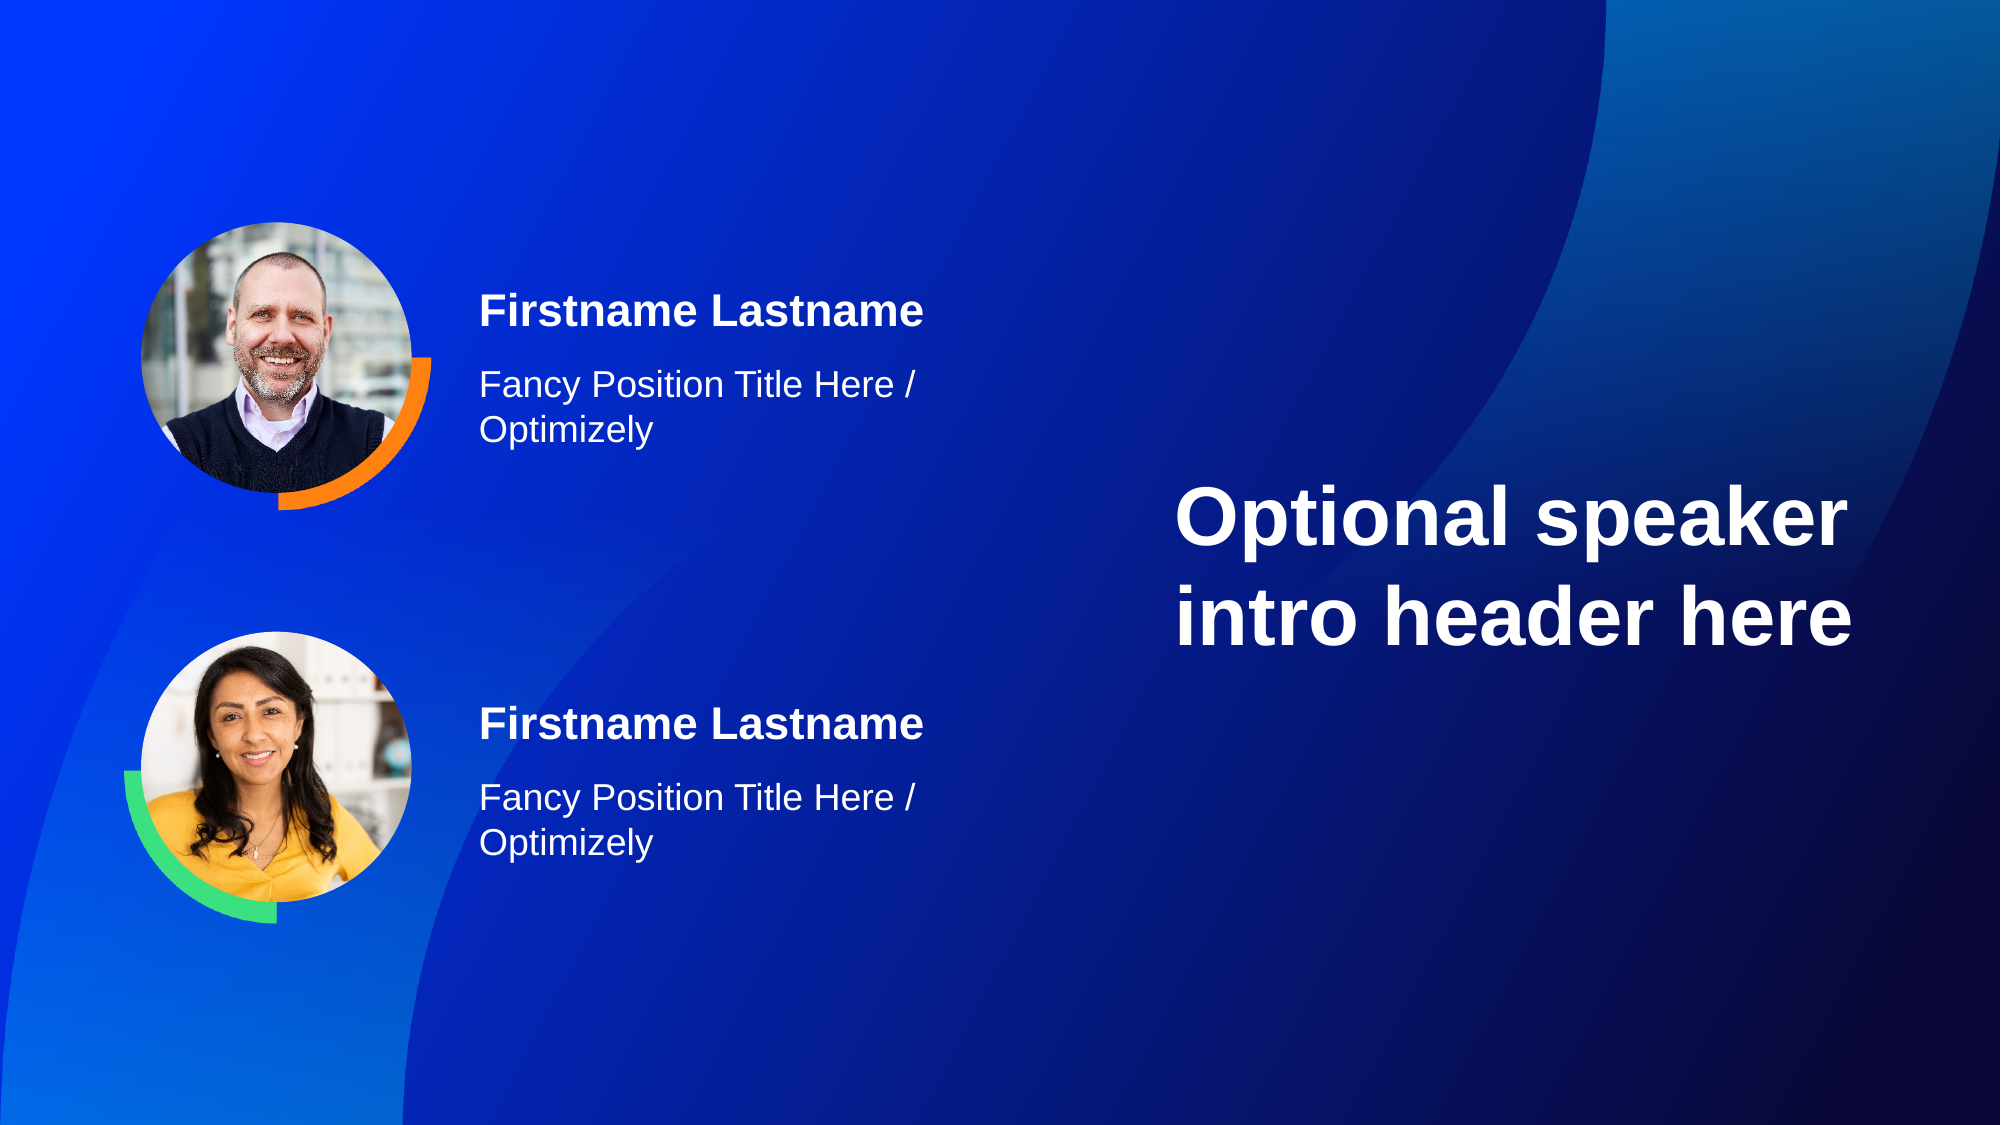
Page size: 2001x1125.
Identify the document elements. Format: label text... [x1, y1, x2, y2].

list Firstname Lastname [463, 686, 1089, 750]
picture [0, 0, 2000, 1125]
list Firstname Lastname [463, 273, 1089, 337]
list Fancy Position Title Here / Optimizely [463, 352, 1089, 492]
list Fancy Position Title Here / Optimizely [463, 765, 1089, 905]
list Optional speaker intro header here [1159, 354, 1881, 770]
